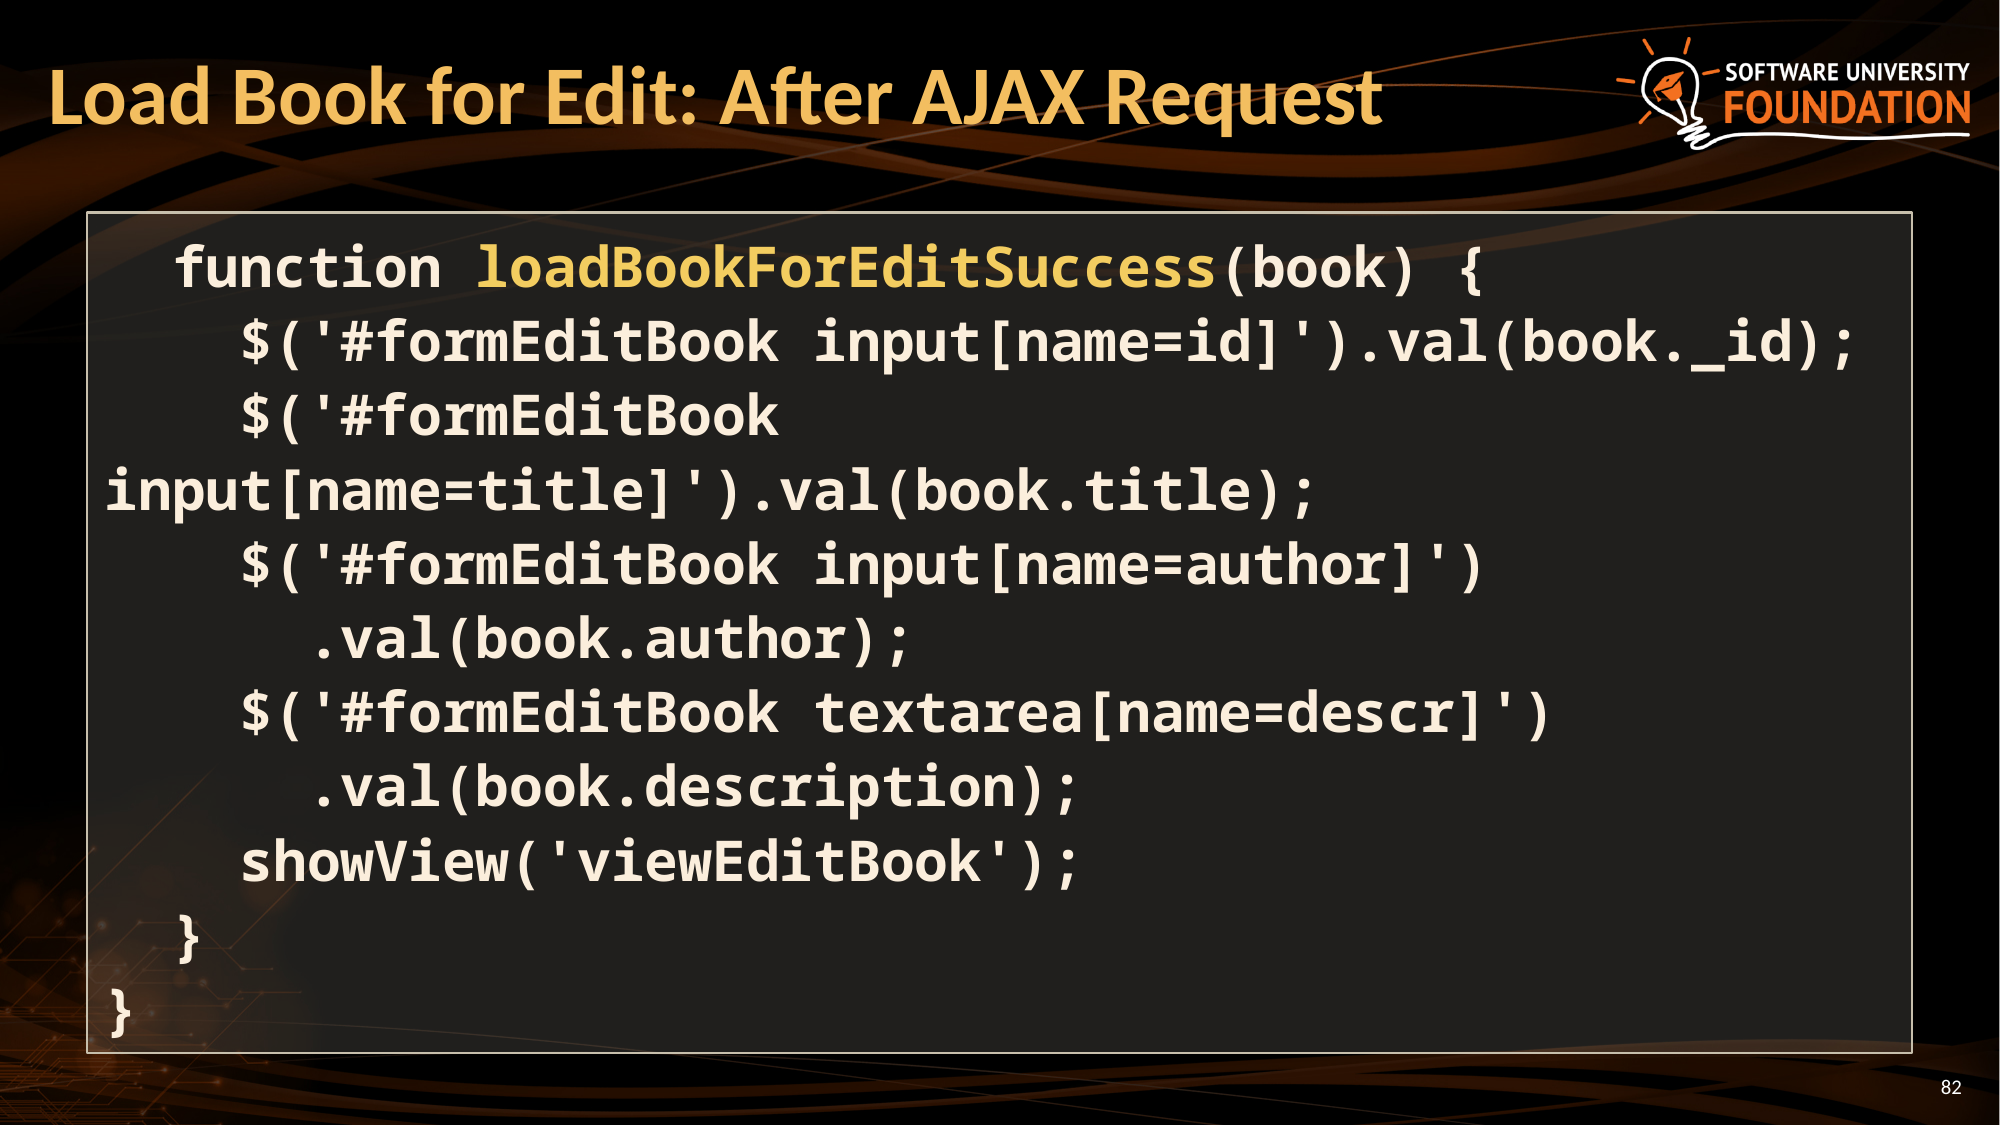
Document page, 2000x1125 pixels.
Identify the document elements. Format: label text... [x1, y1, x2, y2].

picture [0, 0, 2000, 1125]
text_box function loadBookForEditSuccess(book) { $('#formEditBook input[name=id]').val(book._id); $('#formEditBook input[name=title]').val(book.title); $('#formEditBook input[name=author]') .val(book.author); $('#formEditBook textarea[name=descr]') .val(book.description); showView('viewEditBook'); } } [86, 212, 1913, 1053]
title Load Book for Edit: After AJAX Request [30, 6, 1602, 189]
slide_number 82 [1897, 1070, 1968, 1103]
